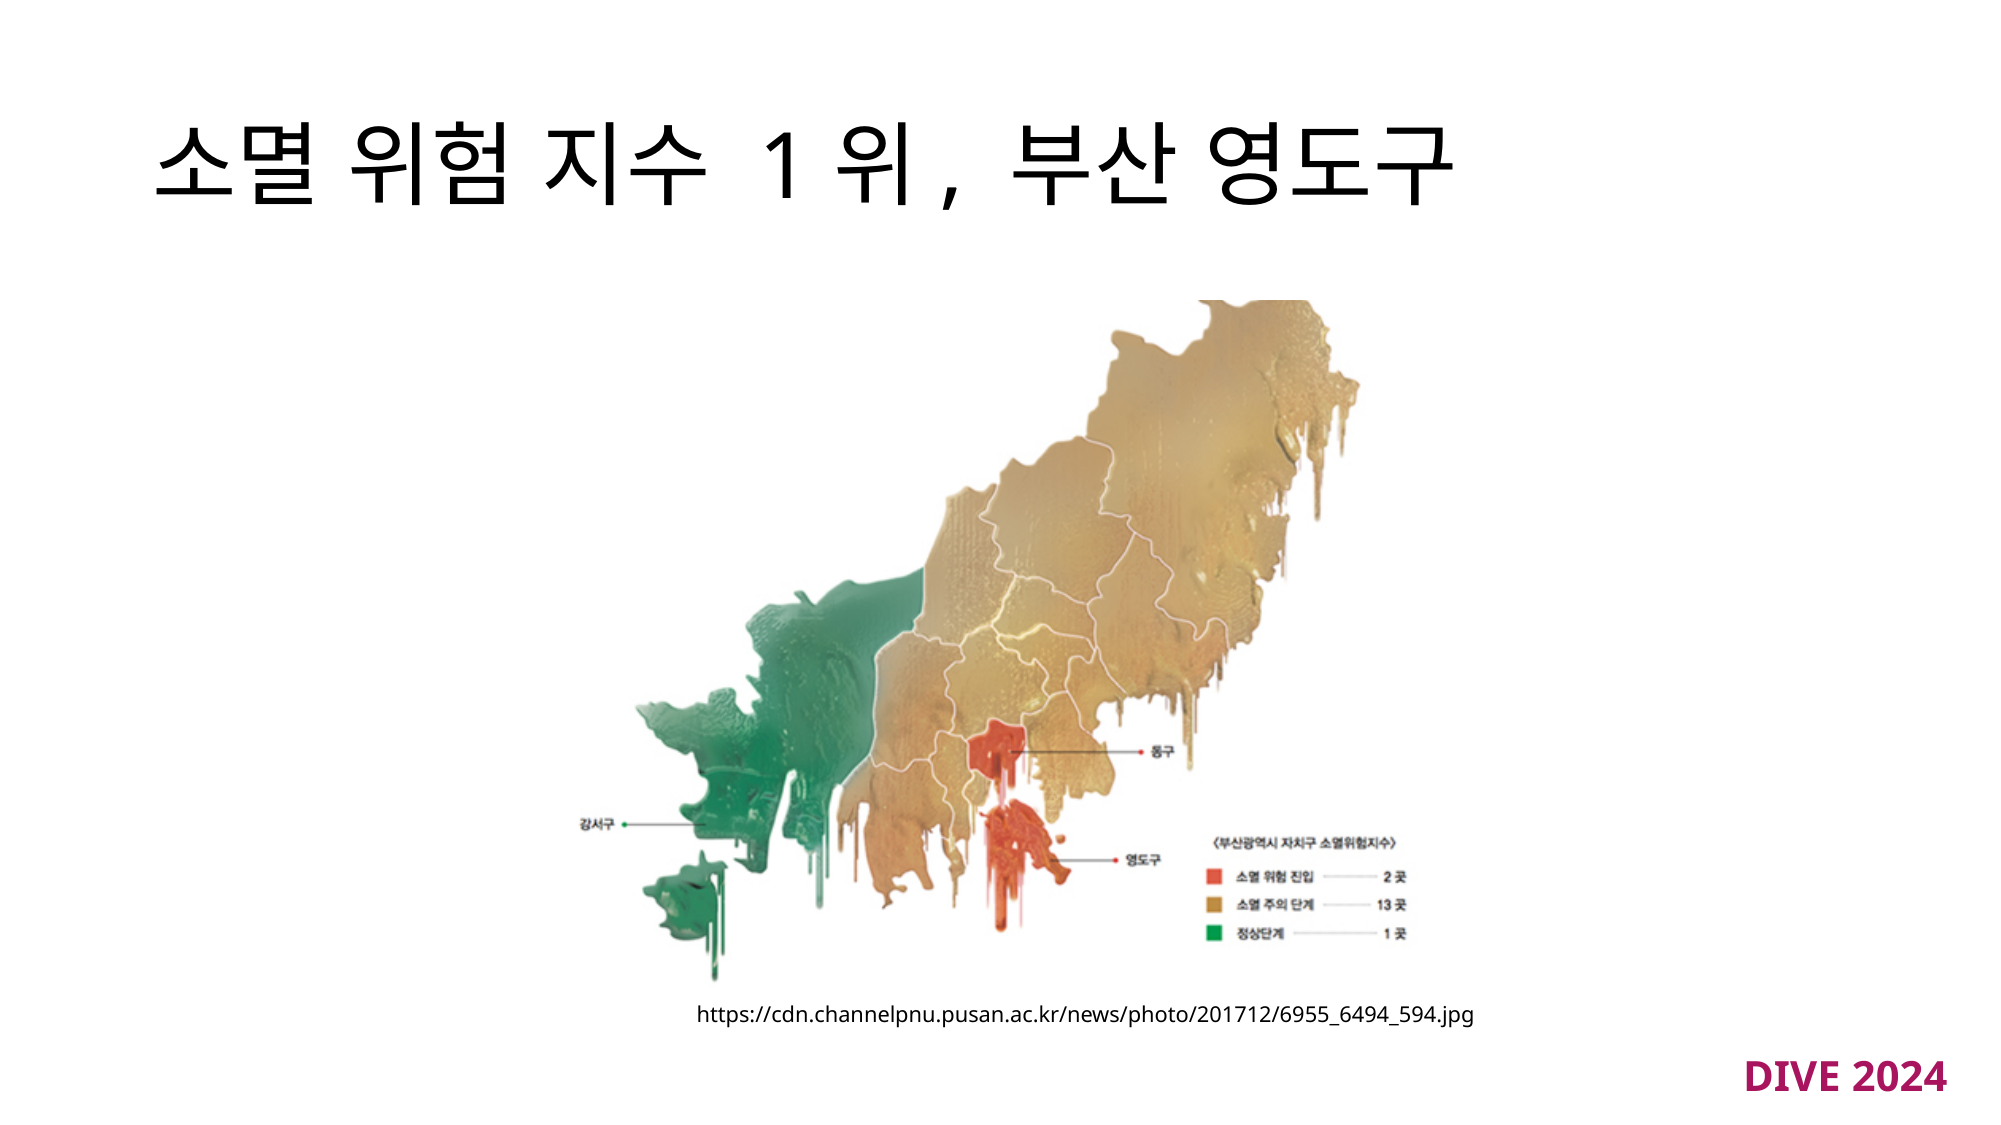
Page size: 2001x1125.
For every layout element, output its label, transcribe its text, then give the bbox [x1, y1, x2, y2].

title 소멸 위험 지수 1위, 부산 영도구 [137, 59, 1863, 278]
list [325, 300, 1675, 1016]
text_box https://cdn.channelpnu.pusan.ac.kr/news/photo/201712/6955_6494_594.jpg [681, 993, 2000, 1035]
